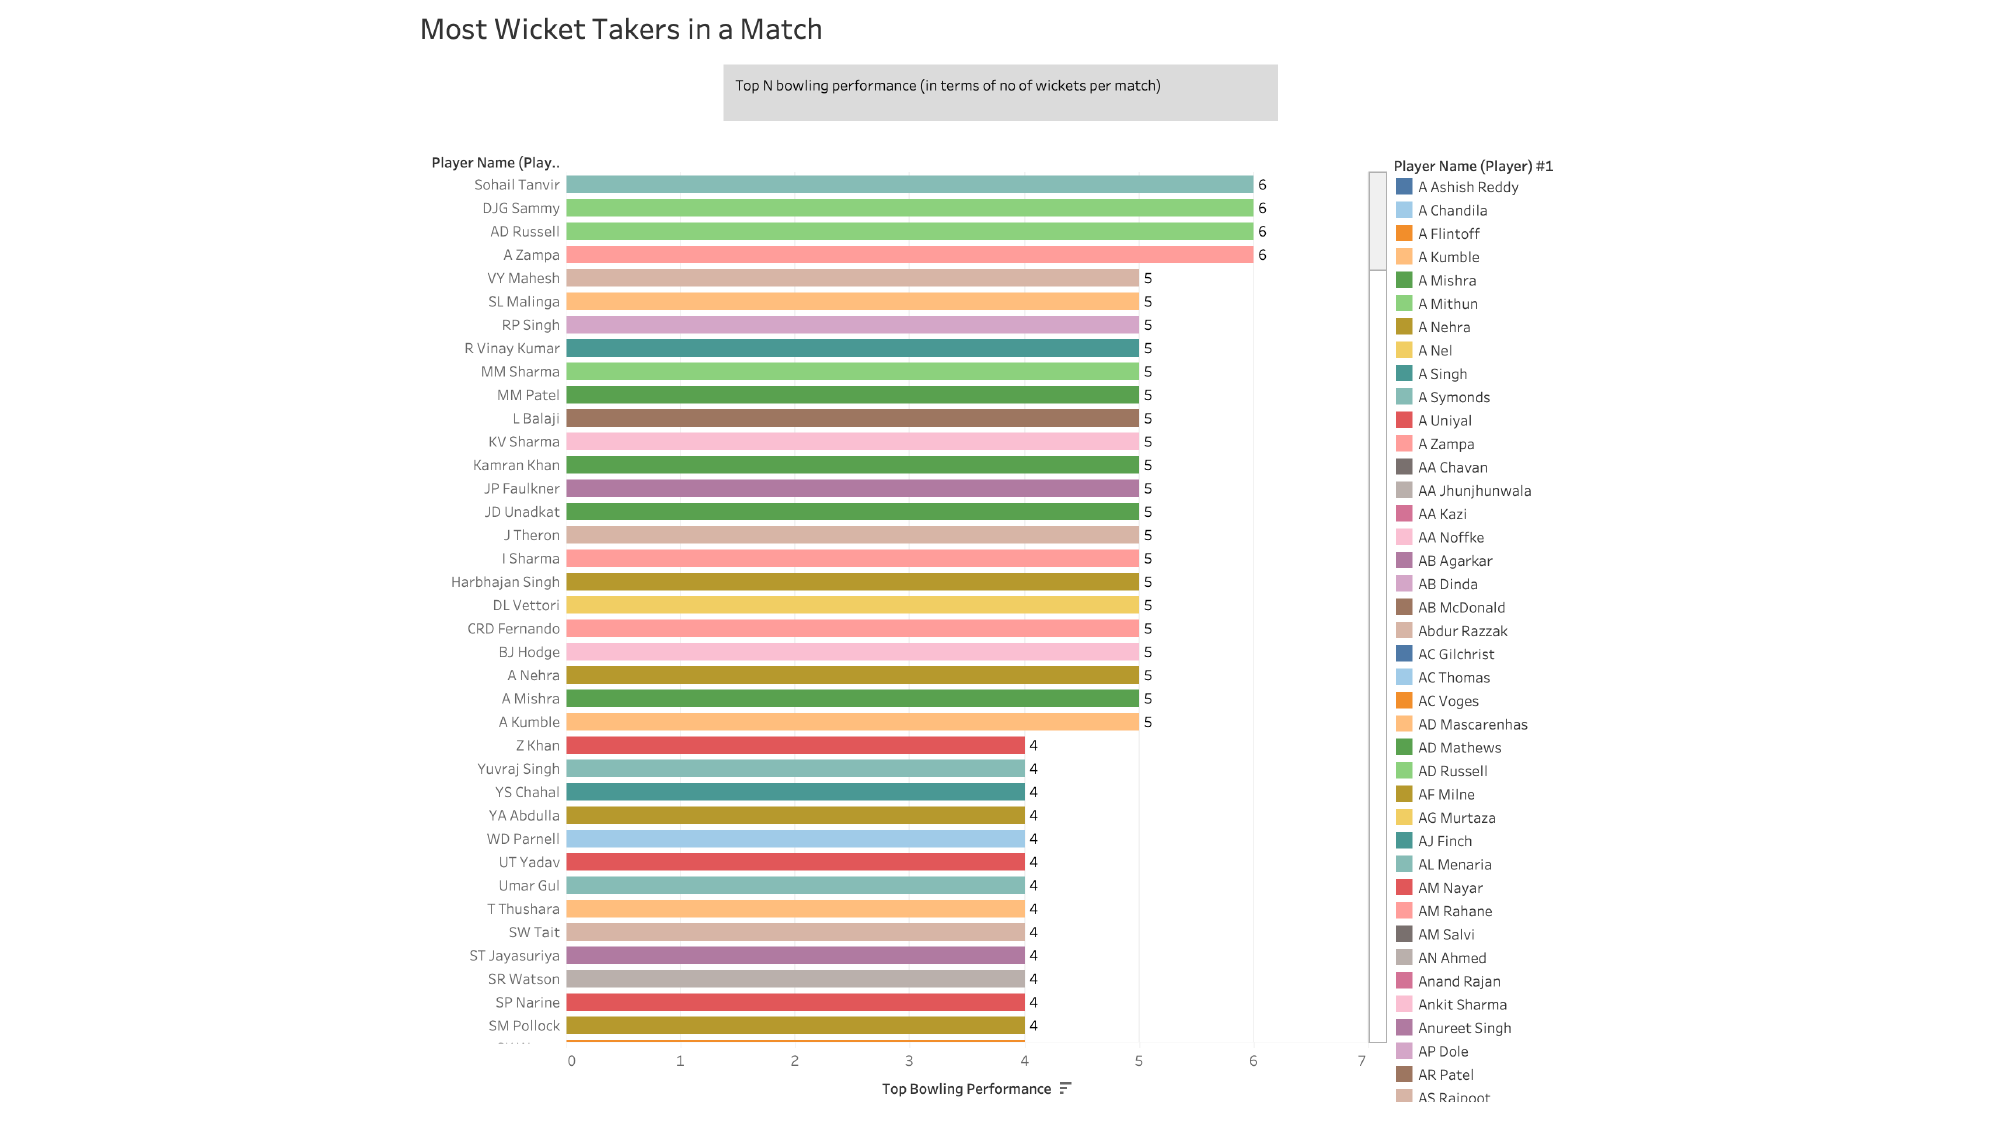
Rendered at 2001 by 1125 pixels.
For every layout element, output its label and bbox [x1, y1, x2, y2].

picture [407, 0, 1593, 1125]
